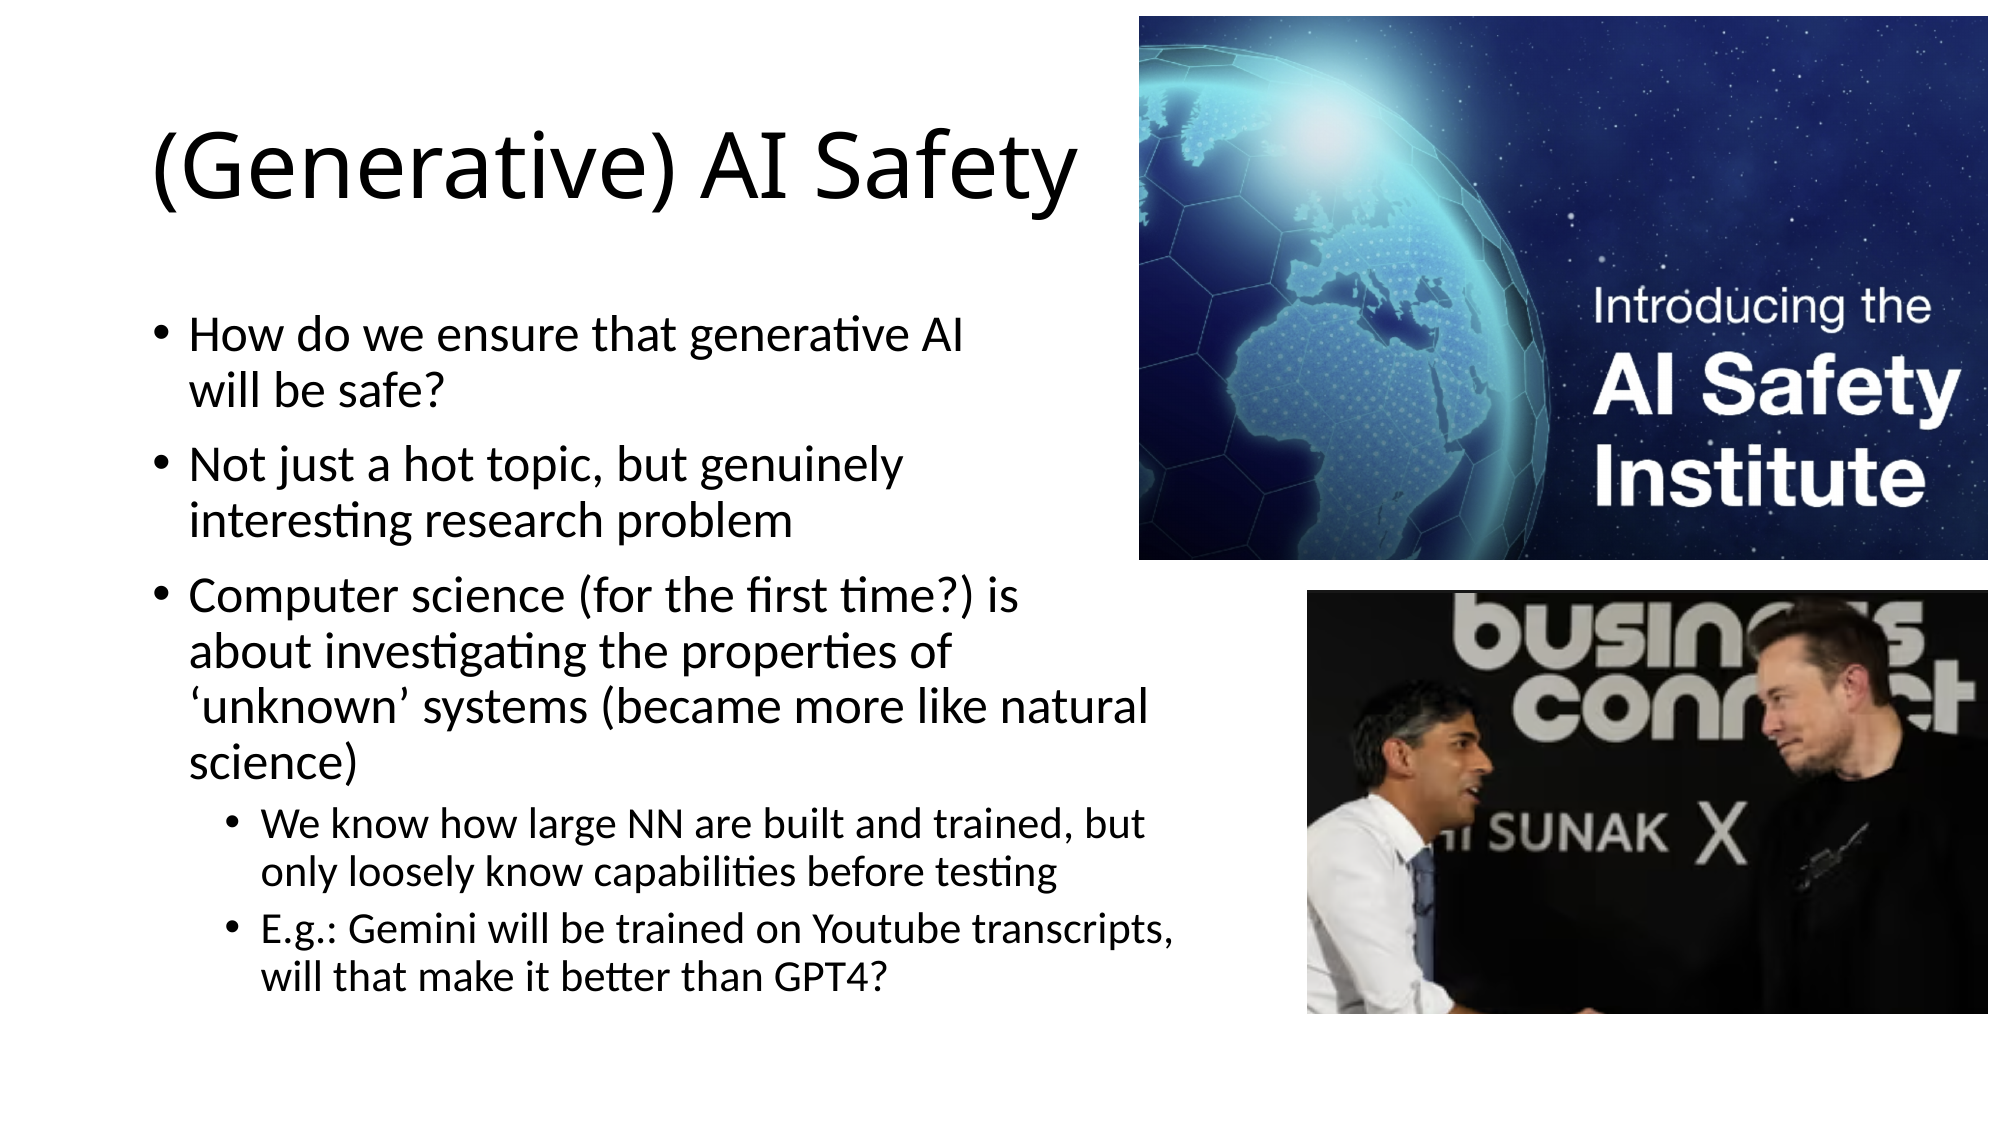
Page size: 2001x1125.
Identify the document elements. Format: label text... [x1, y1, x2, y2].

title (Generative) AI Safety [137, 59, 1139, 278]
picture [1139, 16, 1988, 560]
list How do we ensure that generative AI will be safe? Not just a hot topic, but genuinely interesting research problem Computer science (for the first time?) is about investigating the properties of ‘unknown’ systems (became more like natural science) We know how large NN are built and trained, but only loosely know capabilities before testing E.g.: Gemini will be trained on Youtube transcripts, will that make it better than GPT4? [137, 299, 1863, 1014]
picture [1307, 590, 1988, 1014]
